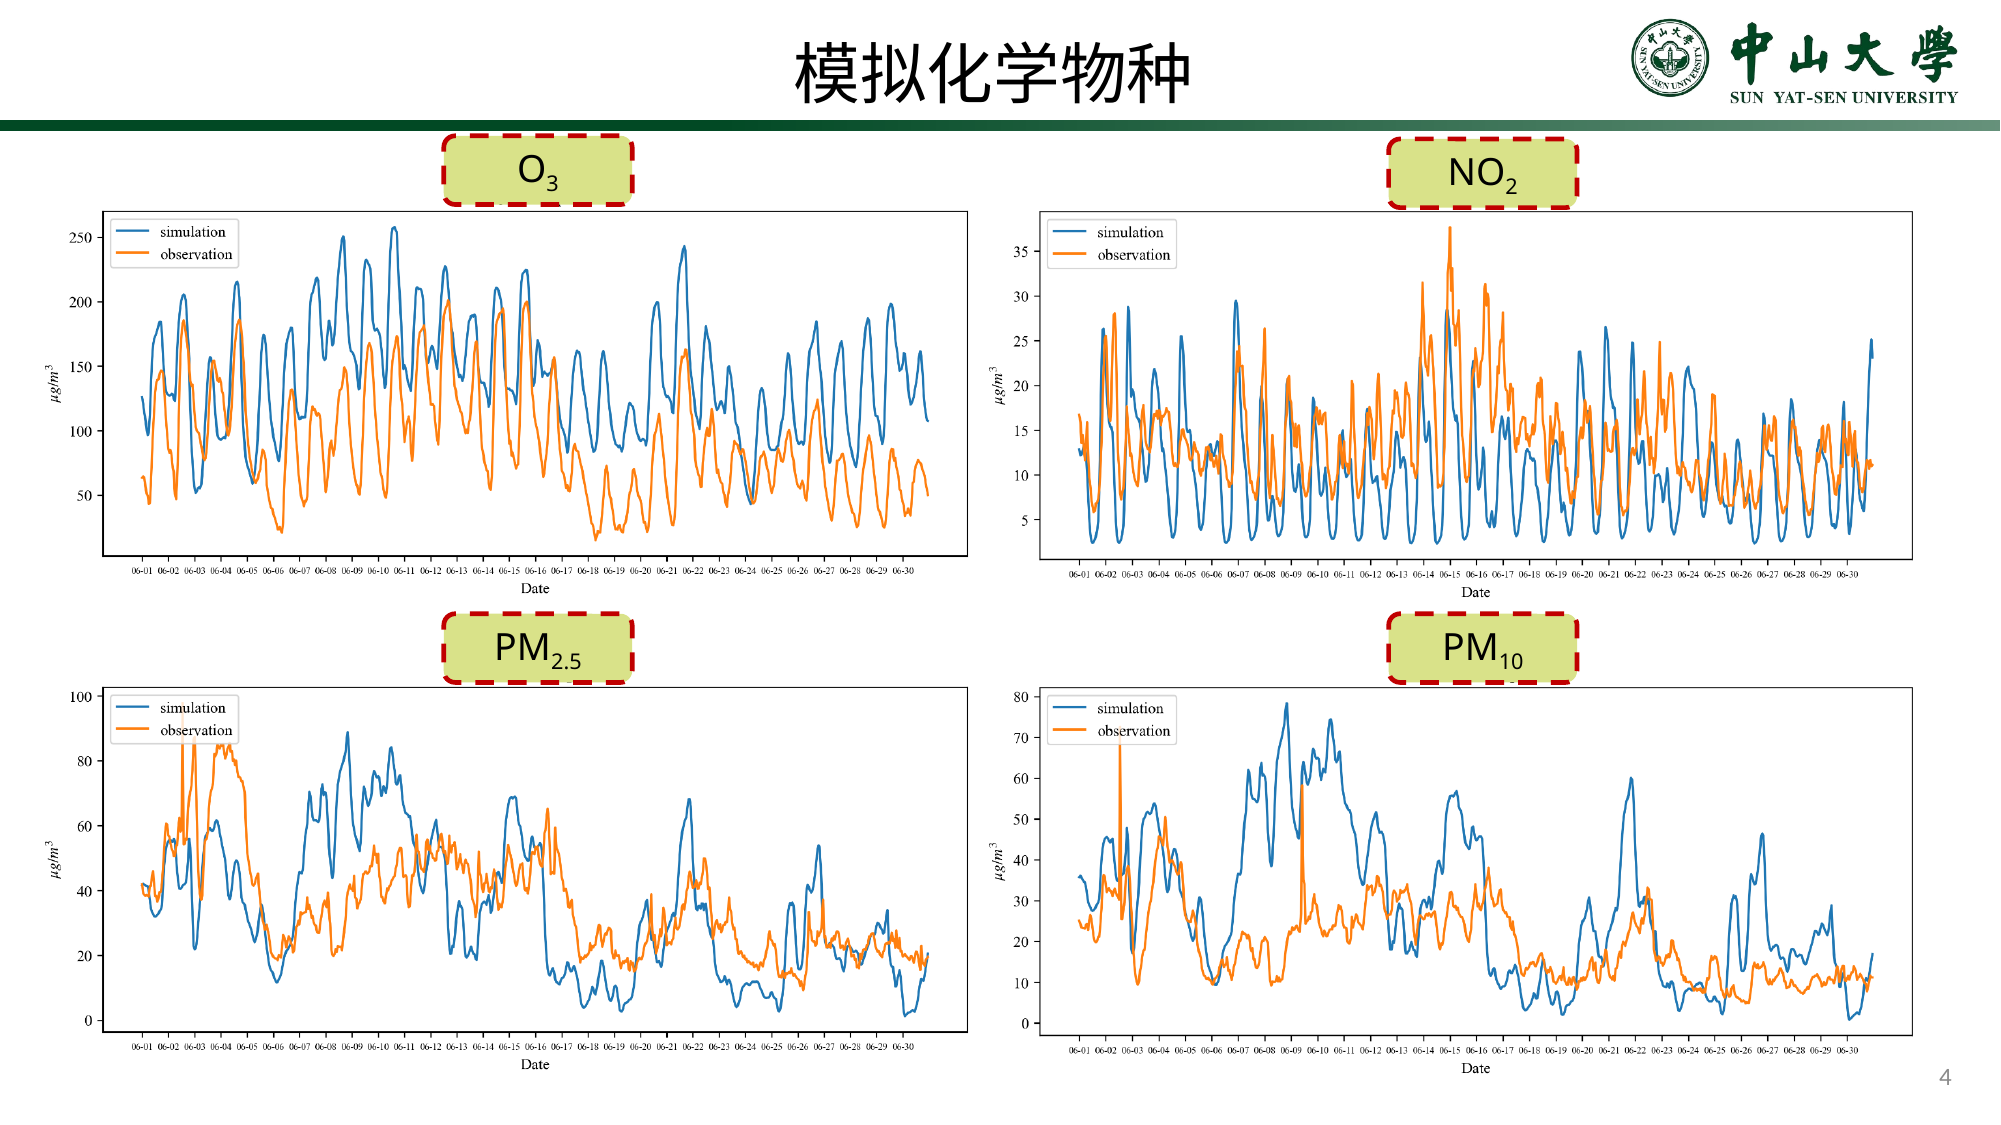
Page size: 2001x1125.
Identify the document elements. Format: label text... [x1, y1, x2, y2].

text_box NO2 [1387, 137, 1579, 177]
text_box [0, 119, 2000, 132]
slide_number 4 [1841, 1045, 1967, 1106]
text_box O3 [442, 134, 634, 178]
text_box PM10 [1387, 612, 1579, 653]
text_box PM2.5 [442, 612, 634, 653]
picture [32, 177, 1923, 611]
text_box 模拟化学物种 [778, 24, 1222, 120]
picture [32, 653, 1923, 1087]
picture [1610, 0, 2000, 121]
